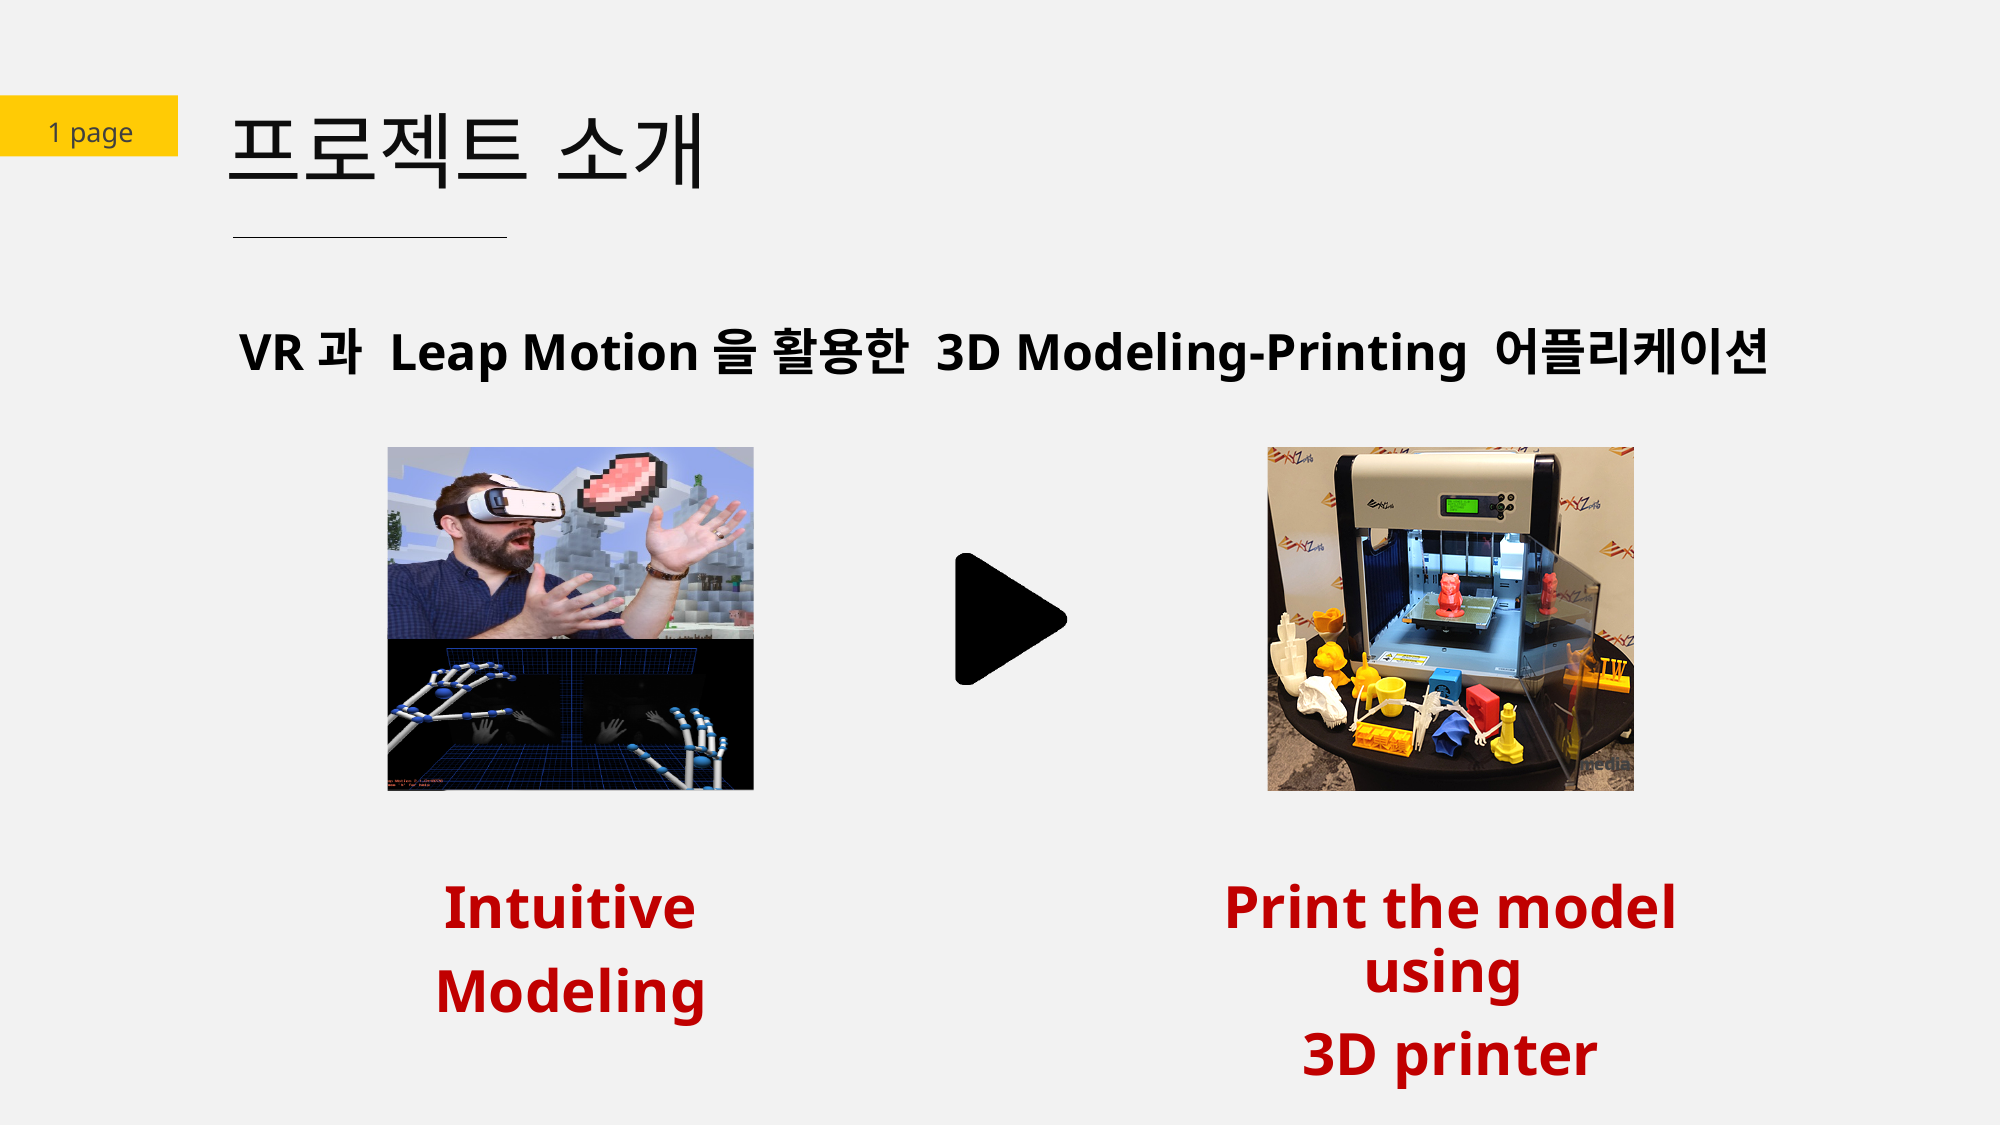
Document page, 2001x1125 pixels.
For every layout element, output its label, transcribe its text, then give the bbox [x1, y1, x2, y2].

text_box Print the model using 3D printer [1134, 871, 1767, 1012]
picture [1267, 447, 1634, 791]
list Intuitive Modeling [307, 871, 834, 1114]
text_box 프로젝트 소개 [210, 92, 754, 207]
picture [945, 553, 1077, 685]
text_box VR과 Leap Motion을 활용한 3D Modeling-Printing 어플리케이션 [233, 277, 1867, 482]
text_box [0, 94, 179, 157]
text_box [387, 447, 754, 791]
text_box 1 page [32, 92, 155, 156]
